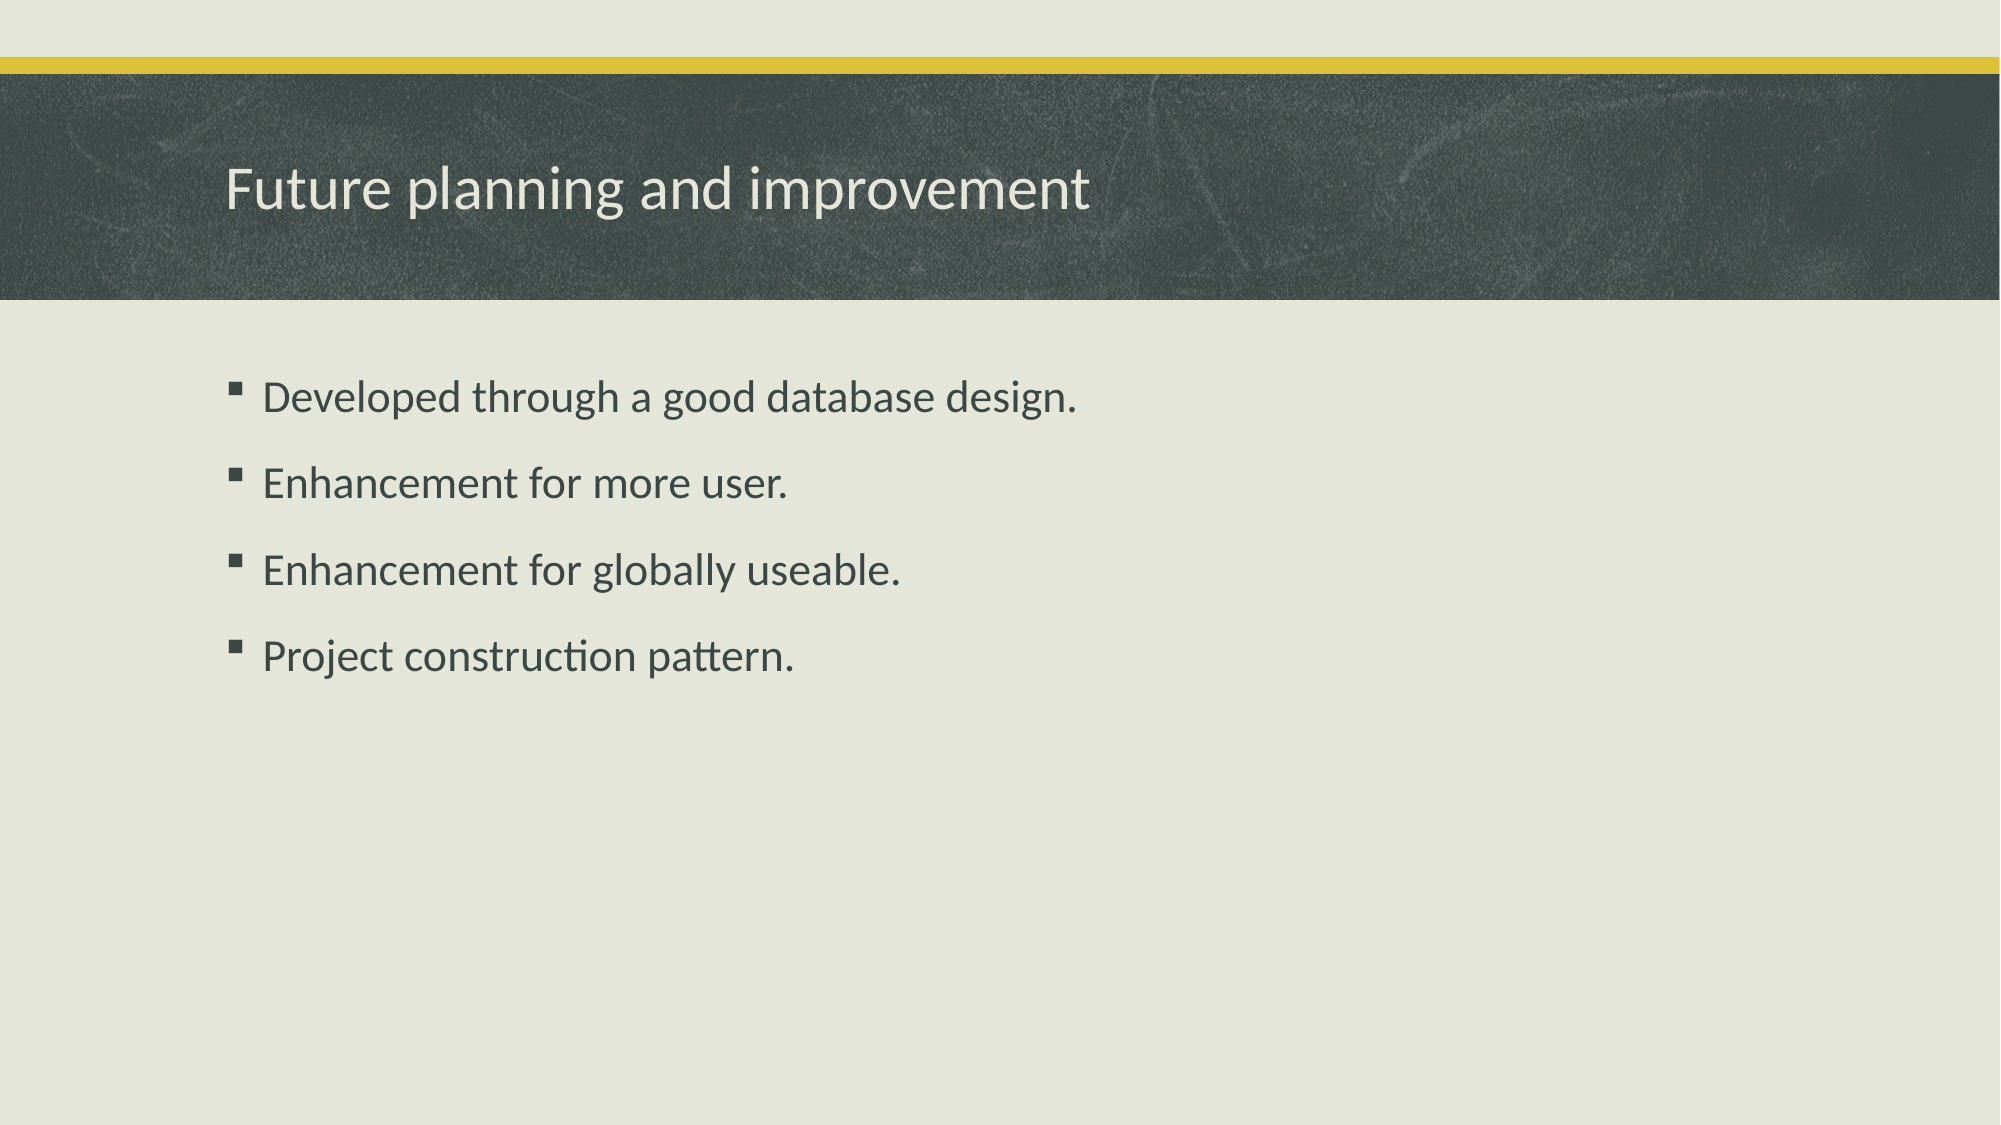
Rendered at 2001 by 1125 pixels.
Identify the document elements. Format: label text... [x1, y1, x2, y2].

title Future planning and improvement [210, 76, 1790, 300]
picture [0, 74, 2000, 300]
list Developed through a good database design. Enhancement for more user. Enhancement for globally useable. Project construction pattern. [210, 359, 1790, 1014]
